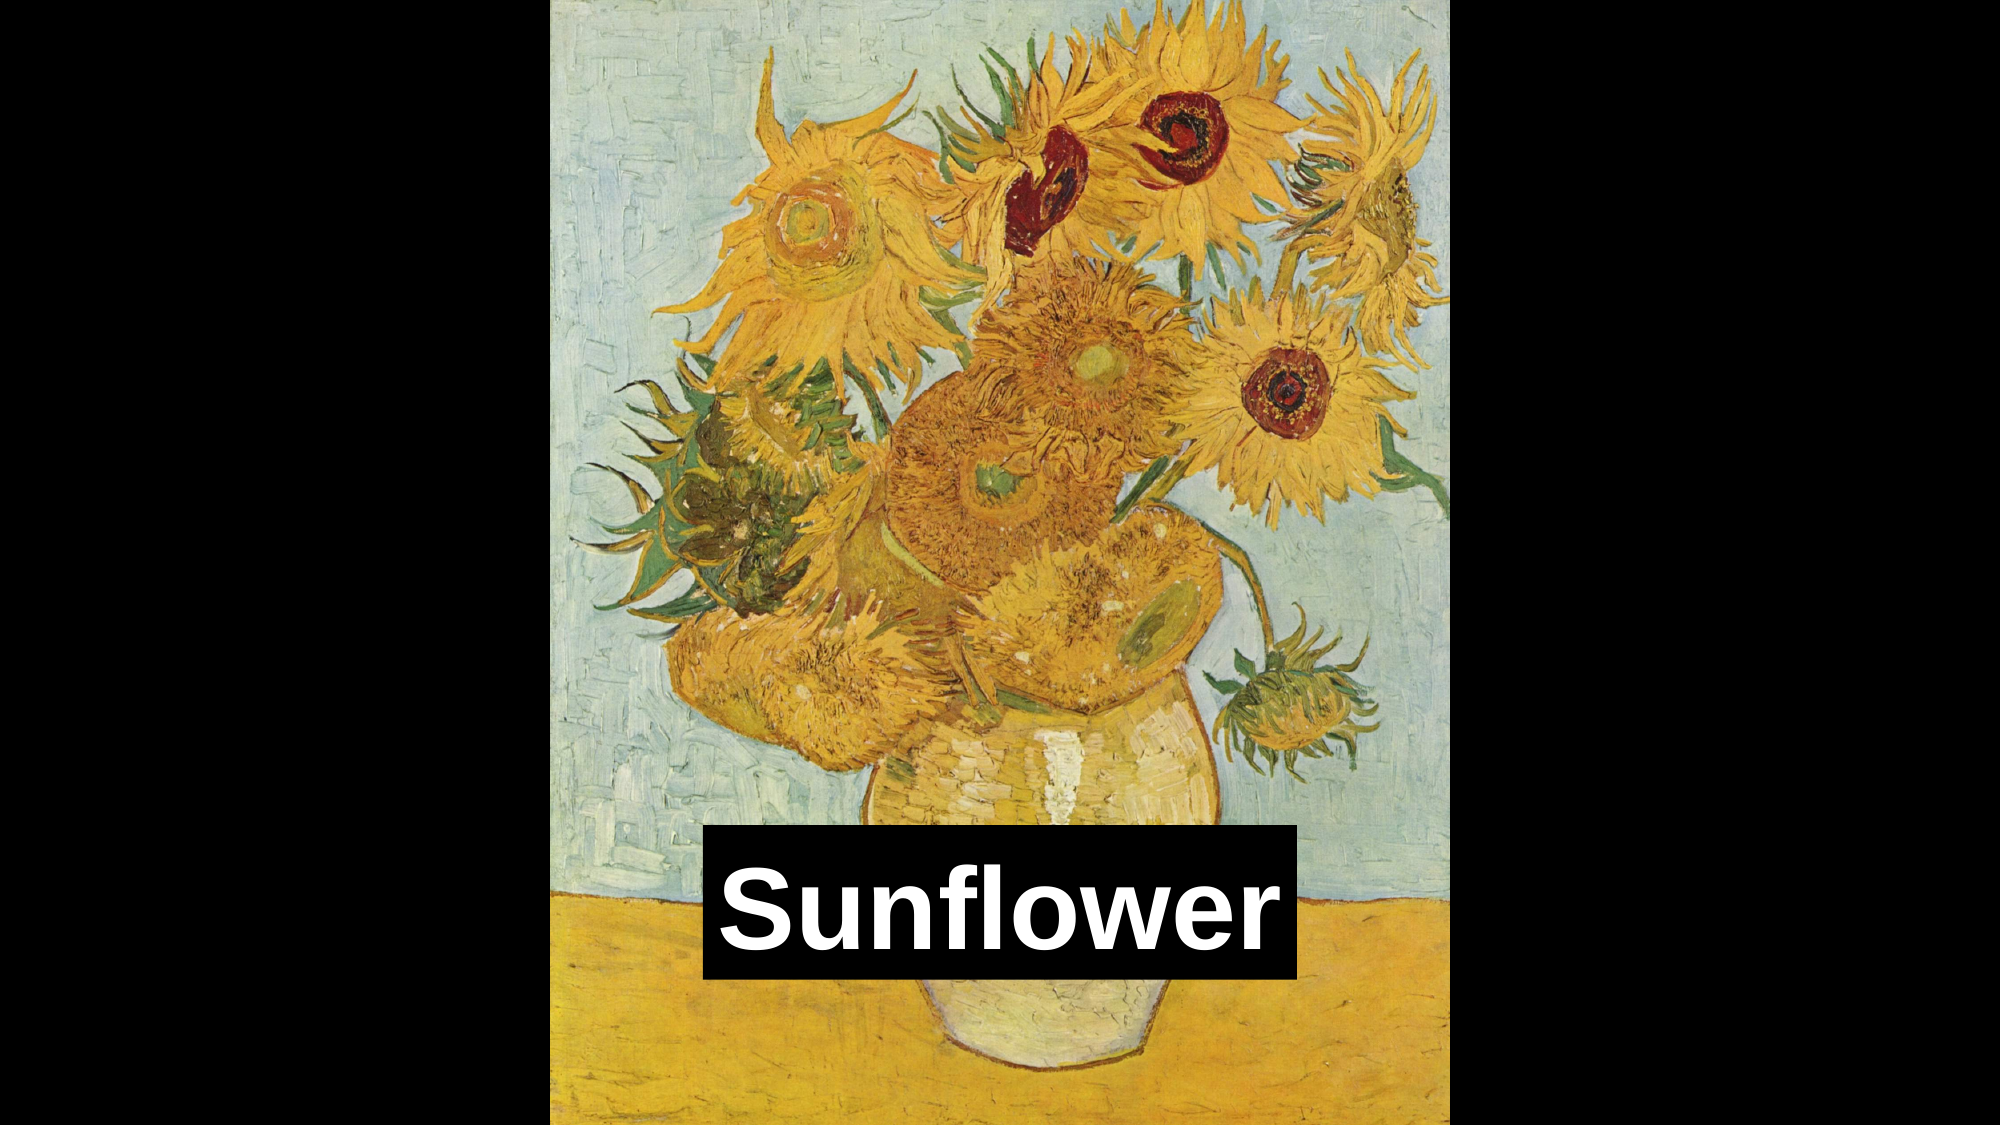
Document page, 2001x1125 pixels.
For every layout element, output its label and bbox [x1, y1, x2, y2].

picture [550, 0, 1450, 1125]
